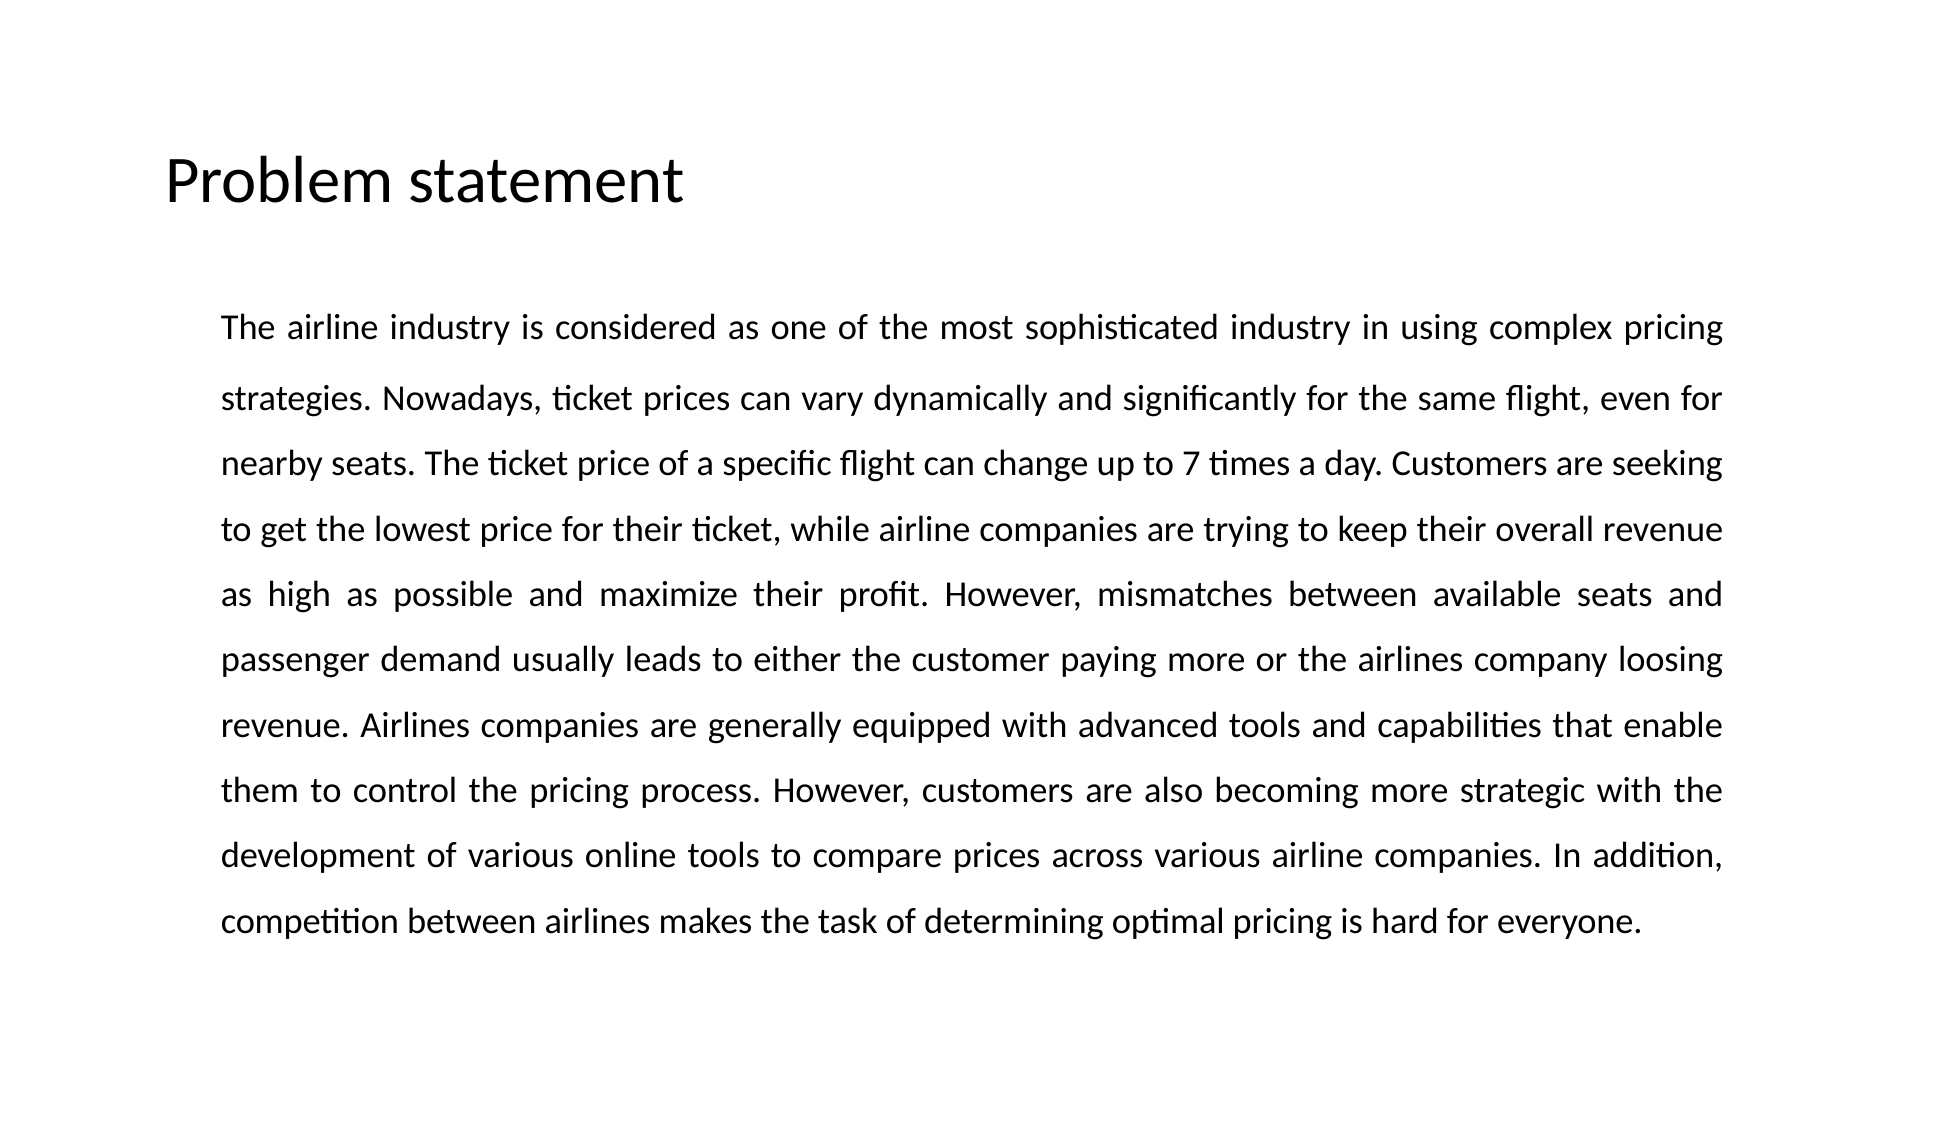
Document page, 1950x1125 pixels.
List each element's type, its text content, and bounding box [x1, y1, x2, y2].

list The airline industry is considered as one of the most sophisticated industry in using complex pricing strategies. Nowadays, ticket prices can vary dynamically and significantly for the same flight, even for nearby seats. The ticket price of a specific flight can change up to 7 times a day. Customers are seeking to get the lowest price for their ticket, while airline companies are trying to keep their overall revenue as high as possible and maximize their profit. However, mismatches between available seats and passenger demand usually leads to either the customer paying more or the airlines company loosing revenue. Airlines companies are generally equipped with advanced tools and capabilities that enable them to control the pricing process. However, customers are also becoming more strategic with the development of various online tools to compare prices across various airline companies. In addition, competition between airlines makes the task of determining optimal pricing is hard for everyone. [150, 234, 1740, 977]
title Problem statement [150, 82, 1905, 270]
